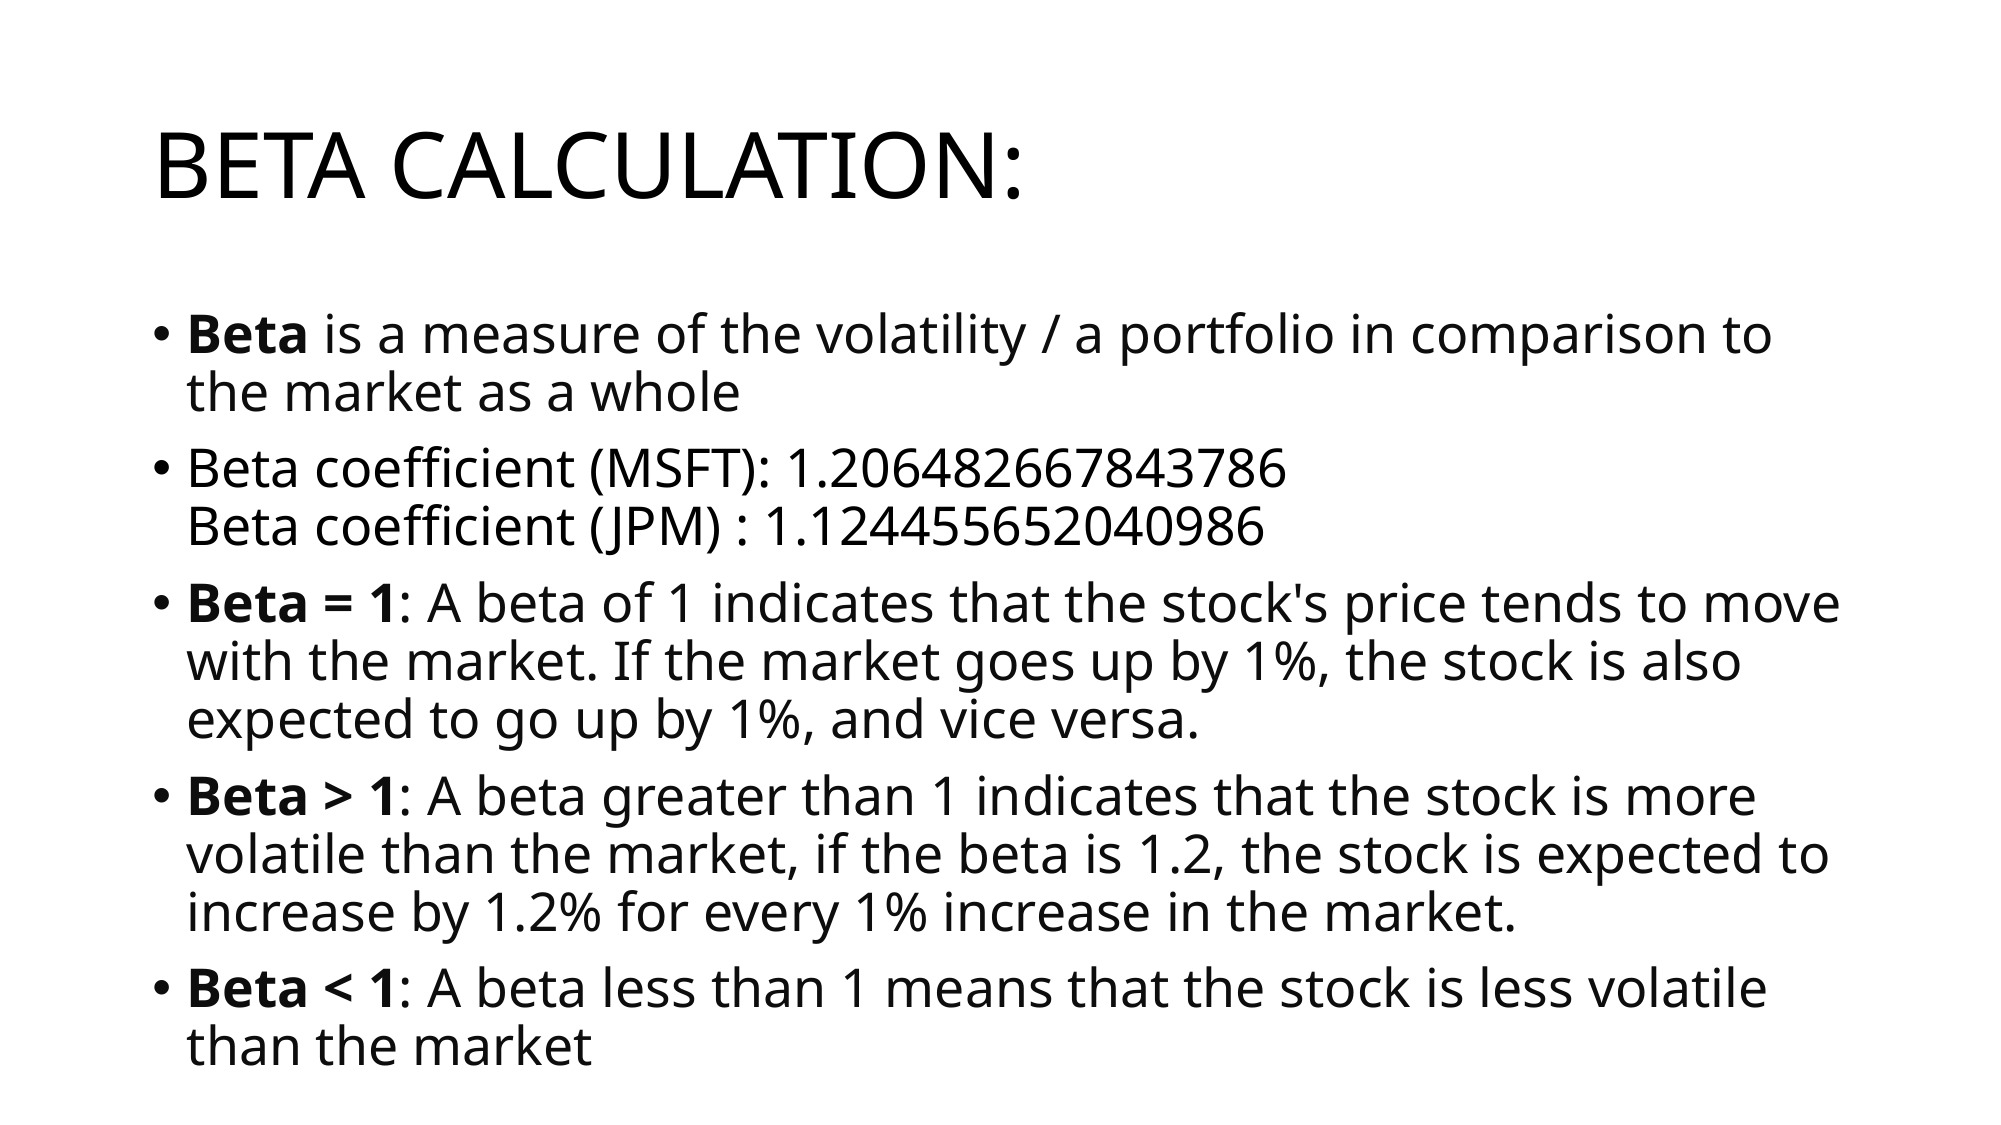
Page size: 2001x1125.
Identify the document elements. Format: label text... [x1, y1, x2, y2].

list Beta is a measure of the volatility / a portfolio in comparison to the market as a whole Beta coefficient (MSFT): 1.206482667843786 Beta coefficient (JPM) : 1.124455652040986 Beta = 1: A beta of 1 indicates that the stock's price tends to move with the market. If the market goes up by 1%, the stock is also expected to go up by 1%, and vice versa. Beta > 1: A beta greater than 1 indicates that the stock is more volatile than the market, if the beta is 1.2, the stock is expected to increase by 1.2% for every 1% increase in the market. Beta < 1: A beta less than 1 means that the stock is less volatile than the market [137, 299, 1863, 1085]
title BETA CALCULATION: [137, 59, 1863, 278]
